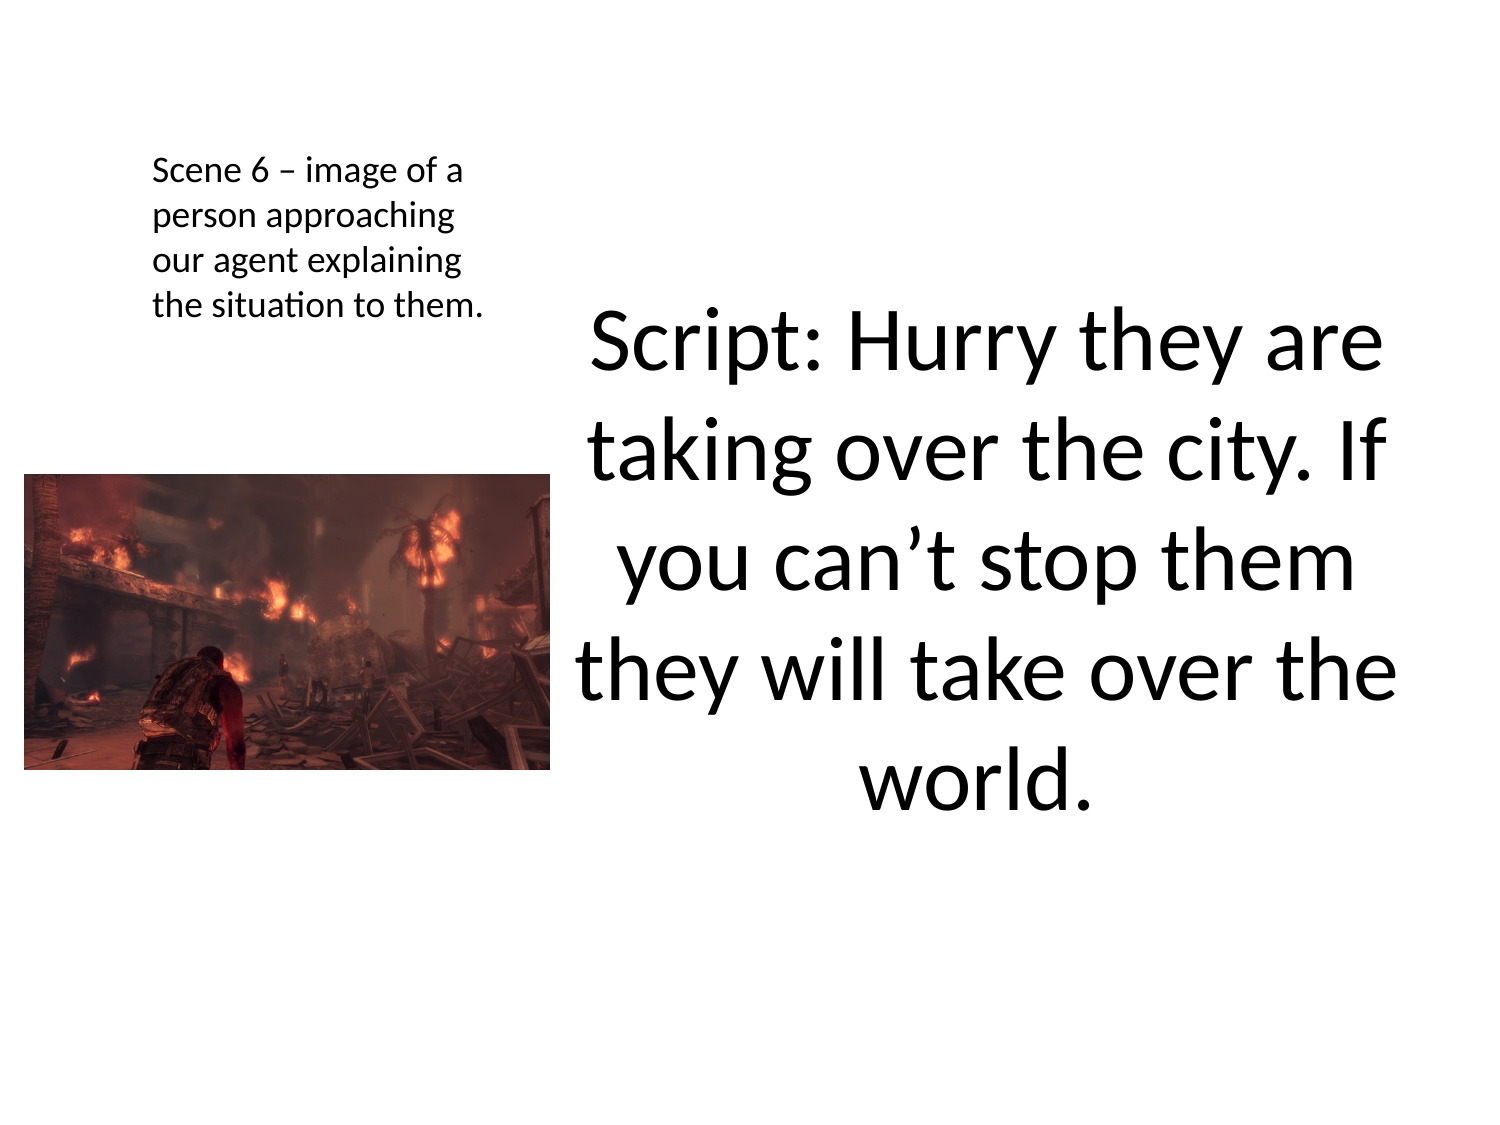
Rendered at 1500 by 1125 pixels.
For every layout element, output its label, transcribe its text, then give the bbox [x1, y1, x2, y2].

title Script: Hurry they are taking over the city. If you can’t stop them they will take over the world. [549, 45, 1425, 1063]
text_box Scene 6 – image of a person approaching our agent explaining the situation to them. [137, 137, 525, 333]
picture [24, 473, 551, 770]
